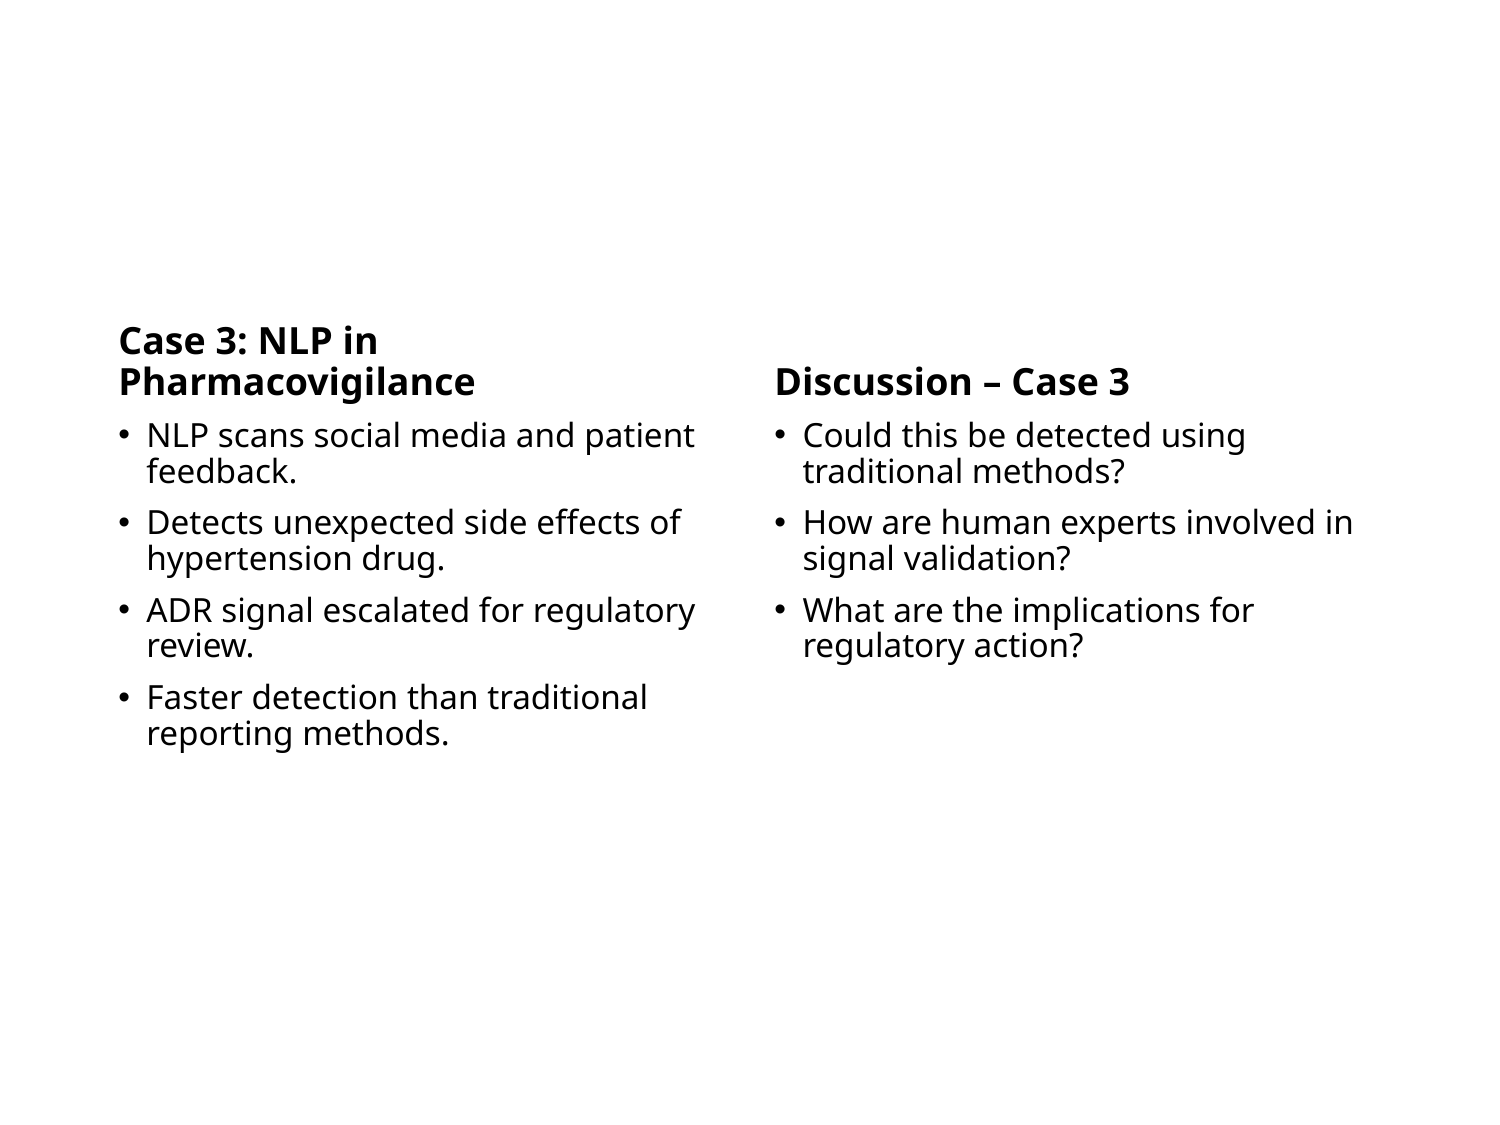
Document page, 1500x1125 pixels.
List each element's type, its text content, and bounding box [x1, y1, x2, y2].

list Could this be detected using traditional methods? How are human experts involved in signal validation? What are the implications for regulatory action? [759, 410, 1398, 1016]
list Discussion – Case 3 [759, 275, 1398, 410]
list NLP scans social media and patient feedback. Detects unexpected side effects of hypertension drug. ADR signal escalated for regulatory review. Faster detection than traditional reporting methods. [103, 410, 738, 1016]
list Case 3: NLP in Pharmacovigilance [103, 275, 738, 410]
